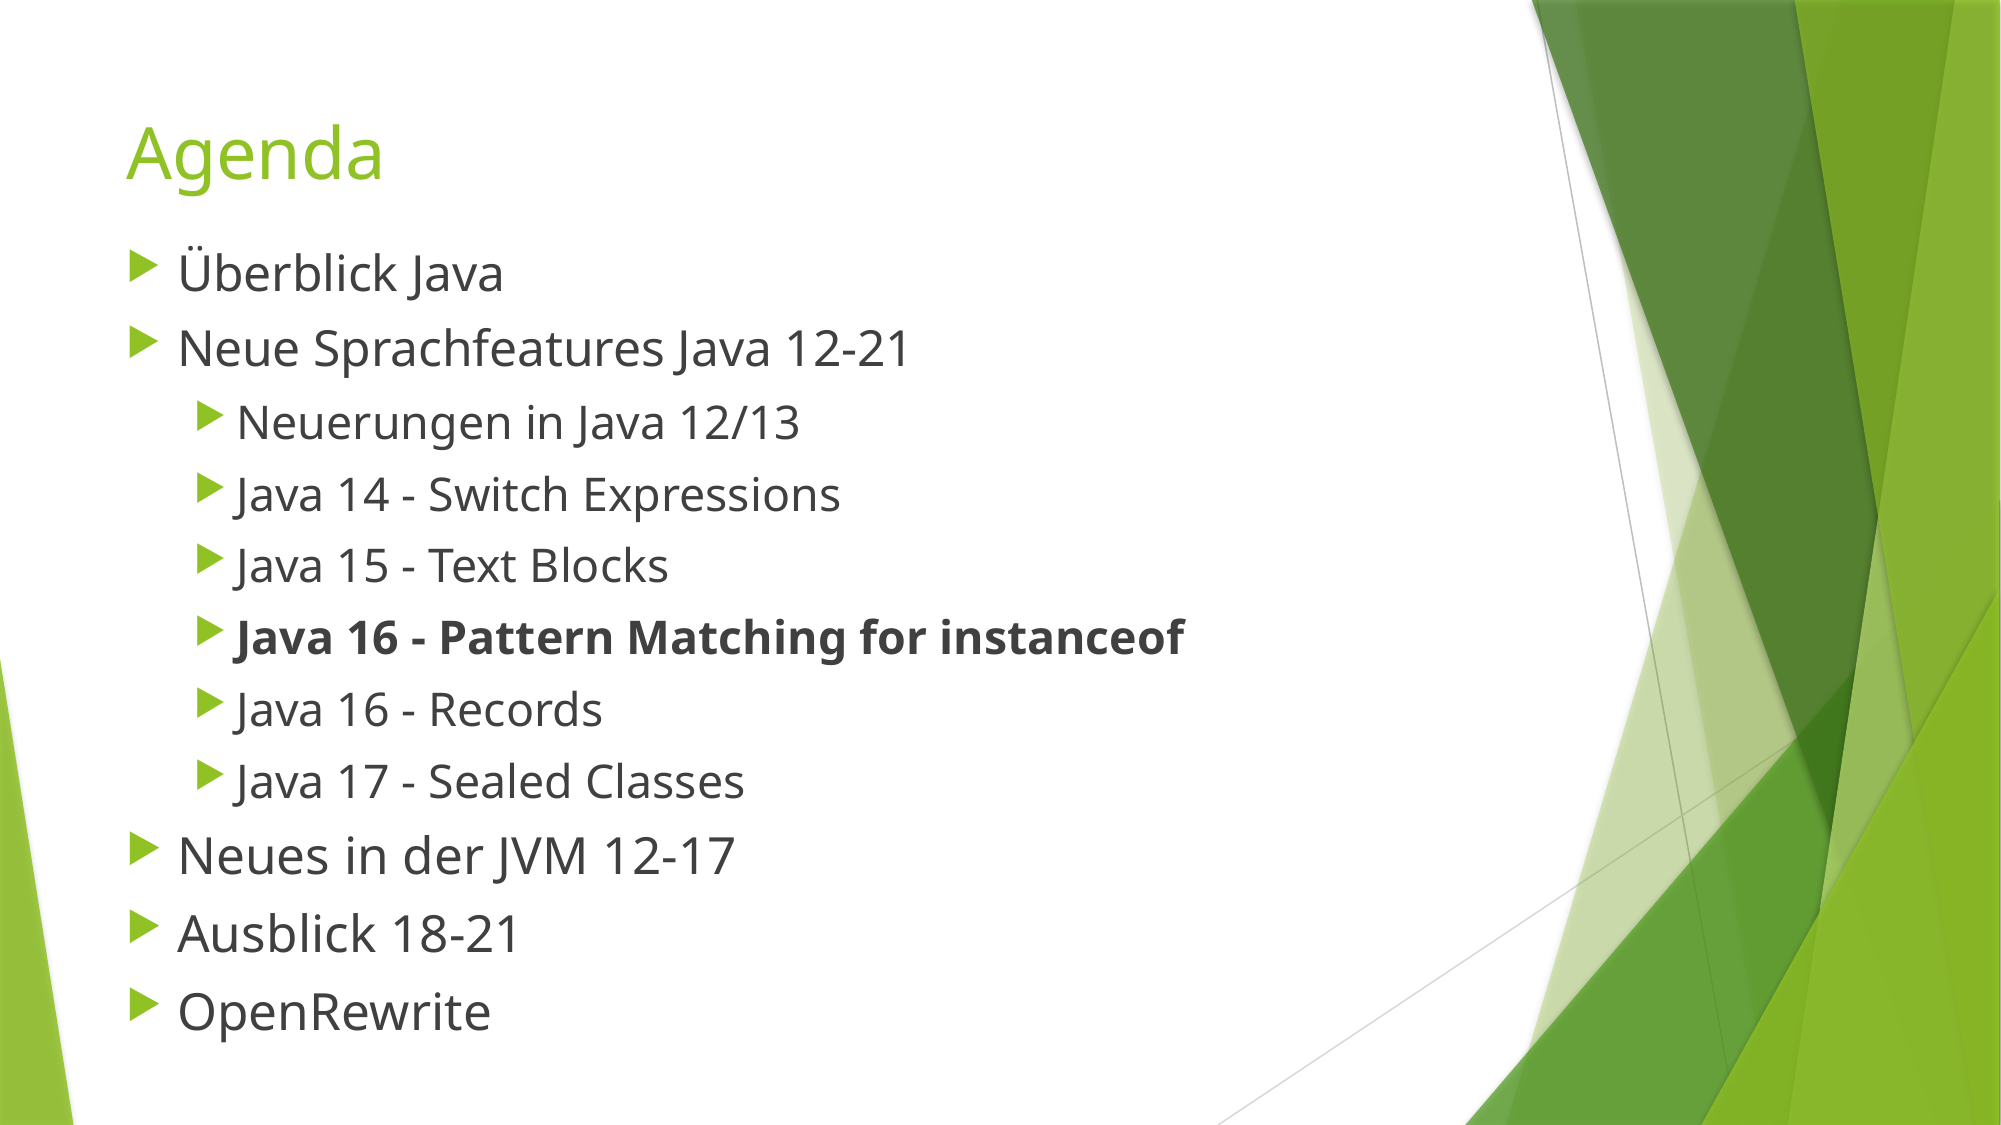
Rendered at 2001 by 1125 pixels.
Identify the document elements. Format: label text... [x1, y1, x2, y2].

list Überblick Java Neue Sprachfeatures Java 12-21 Neuerungen in Java 12/13 Java 14 - Switch Expressions Java 15 - Text Blocks Java 16 - Pattern Matching for instanceof Java 16 - Records Java 17 - Sealed Classes Neues in der JVM 12-17 Ausblick 18-21 OpenRewrite [111, 234, 1522, 1056]
title Agenda [111, 99, 1522, 202]
